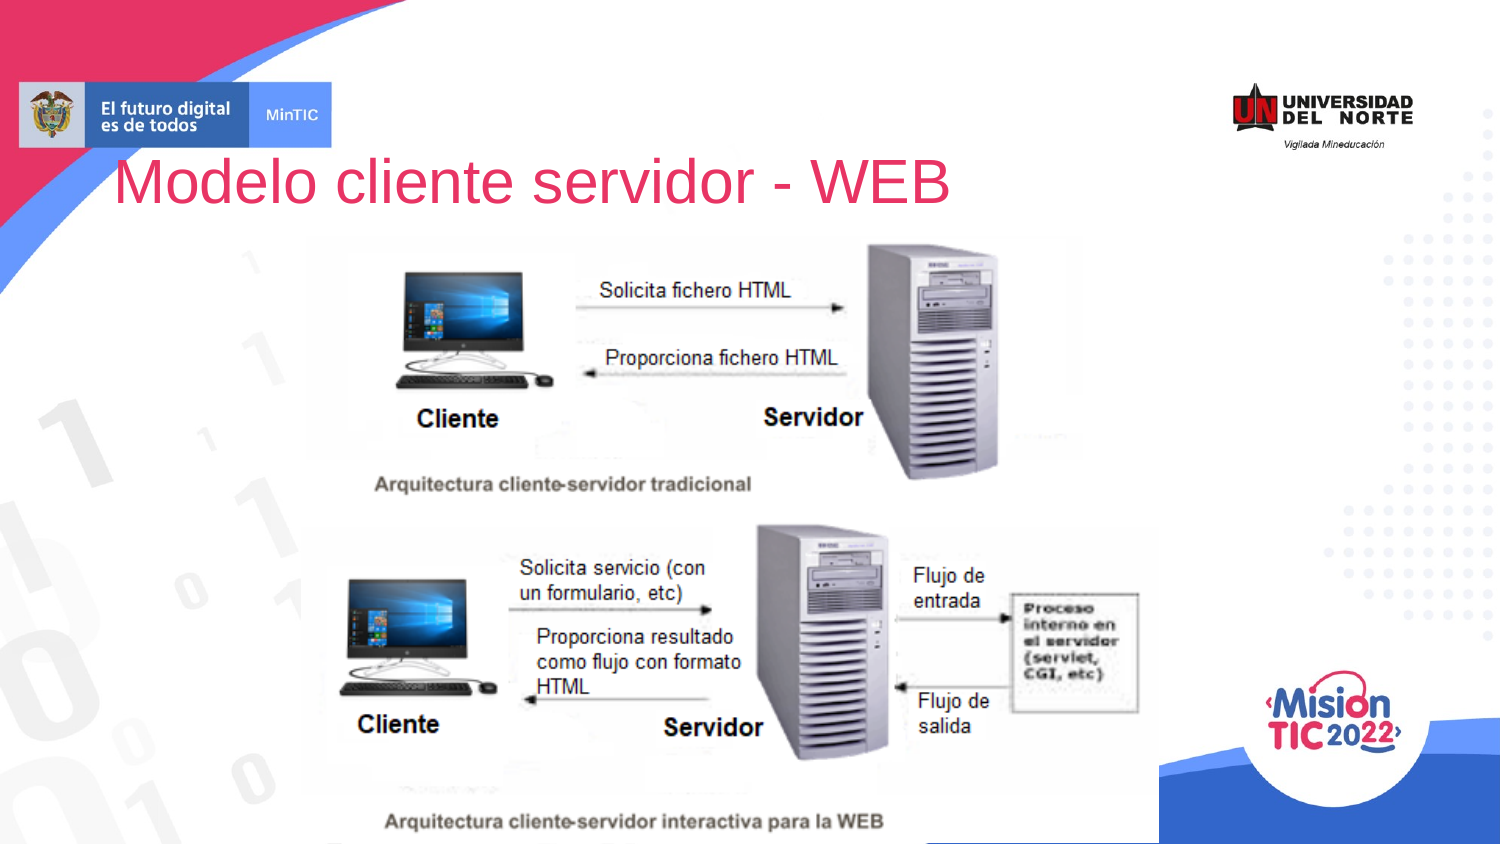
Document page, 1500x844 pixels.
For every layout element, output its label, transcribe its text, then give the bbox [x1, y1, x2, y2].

text_box Modelo cliente servidor - WEB [101, 81, 1254, 222]
picture [0, 0, 1500, 844]
